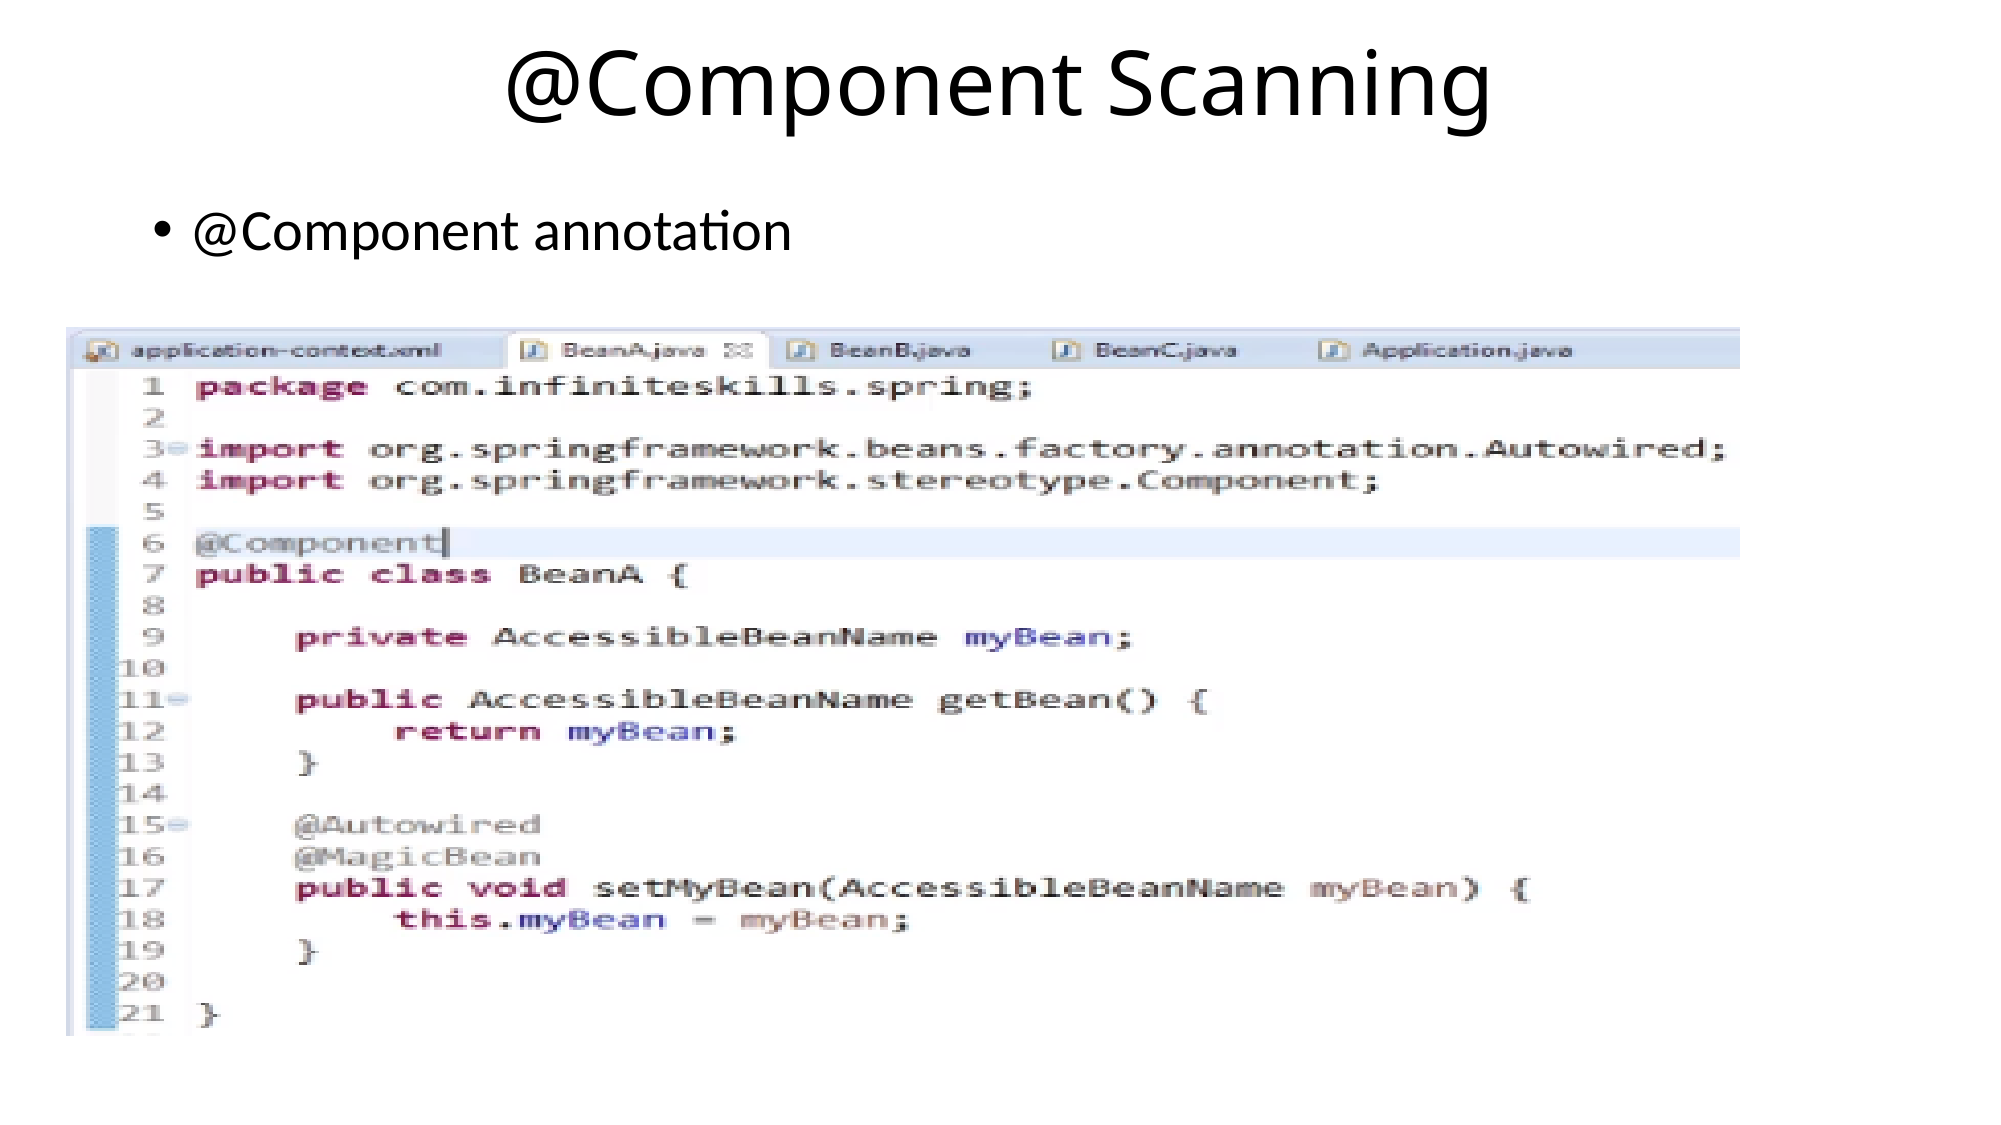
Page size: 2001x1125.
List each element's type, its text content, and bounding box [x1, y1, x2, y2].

picture [66, 327, 1740, 1036]
title @Component Scanning [137, 29, 1863, 143]
list @Component annotation [137, 192, 1863, 1014]
